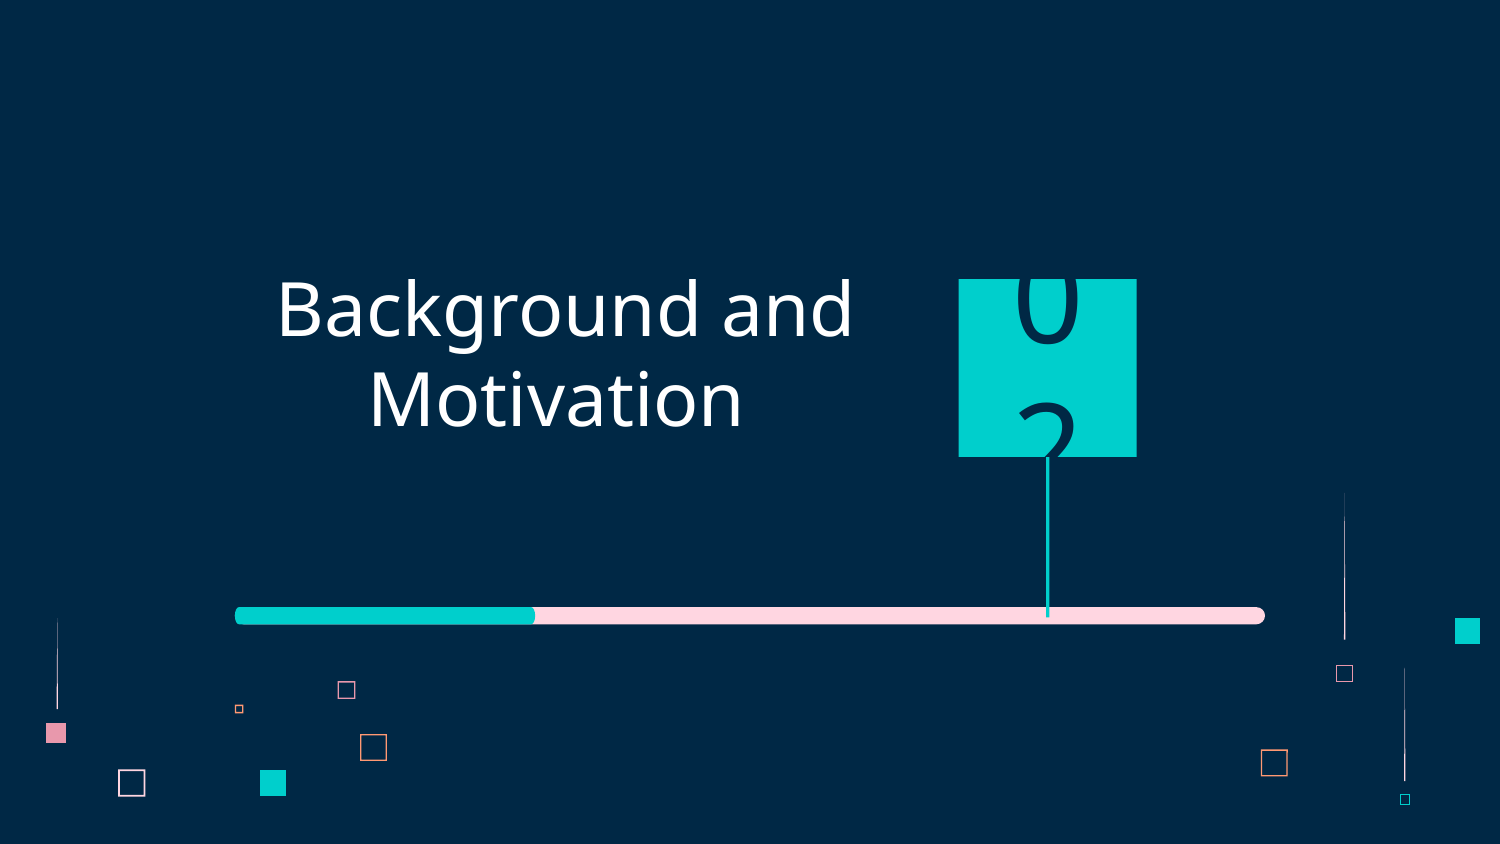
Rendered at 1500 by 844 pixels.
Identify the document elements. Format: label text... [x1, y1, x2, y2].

text_box [234, 607, 536, 625]
text_box 02 [967, 320, 1129, 416]
text_box [532, 607, 1266, 625]
text_box [958, 279, 1137, 457]
text_box Background and Motivation [234, 219, 898, 457]
